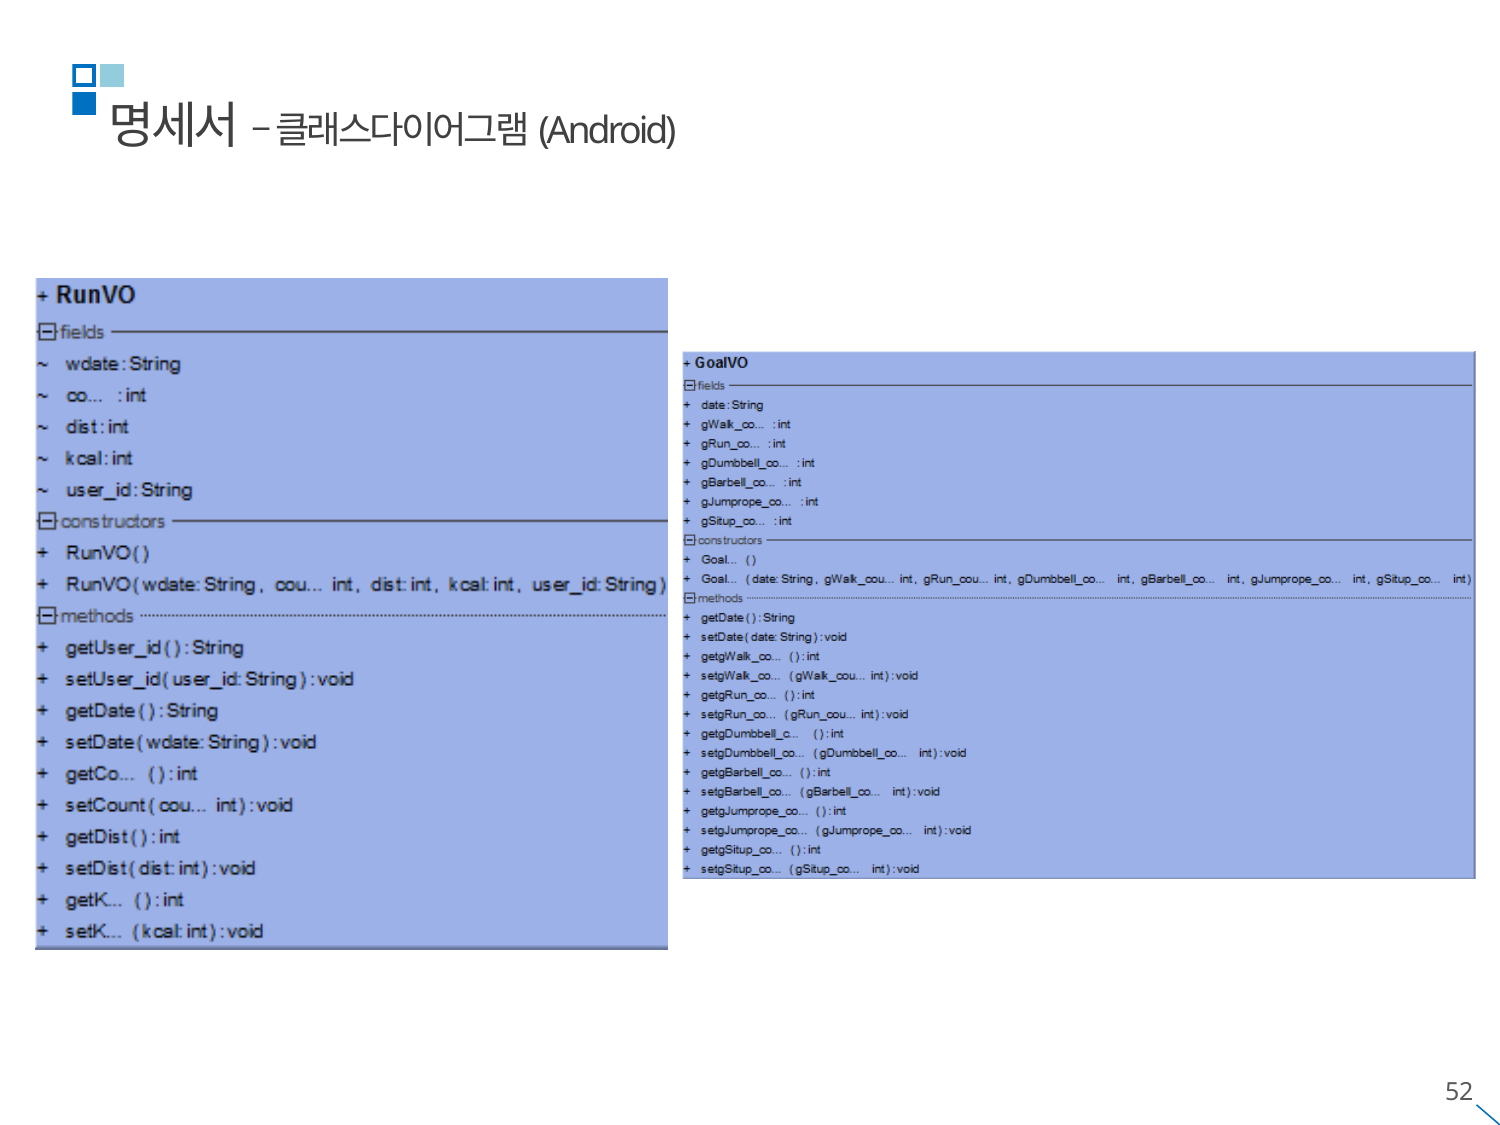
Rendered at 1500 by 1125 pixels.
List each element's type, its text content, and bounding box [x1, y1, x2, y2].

picture [34, 278, 669, 950]
picture [682, 351, 1477, 880]
text_box 명세서 – 클래스다이어그램(Android) [93, 86, 1383, 162]
